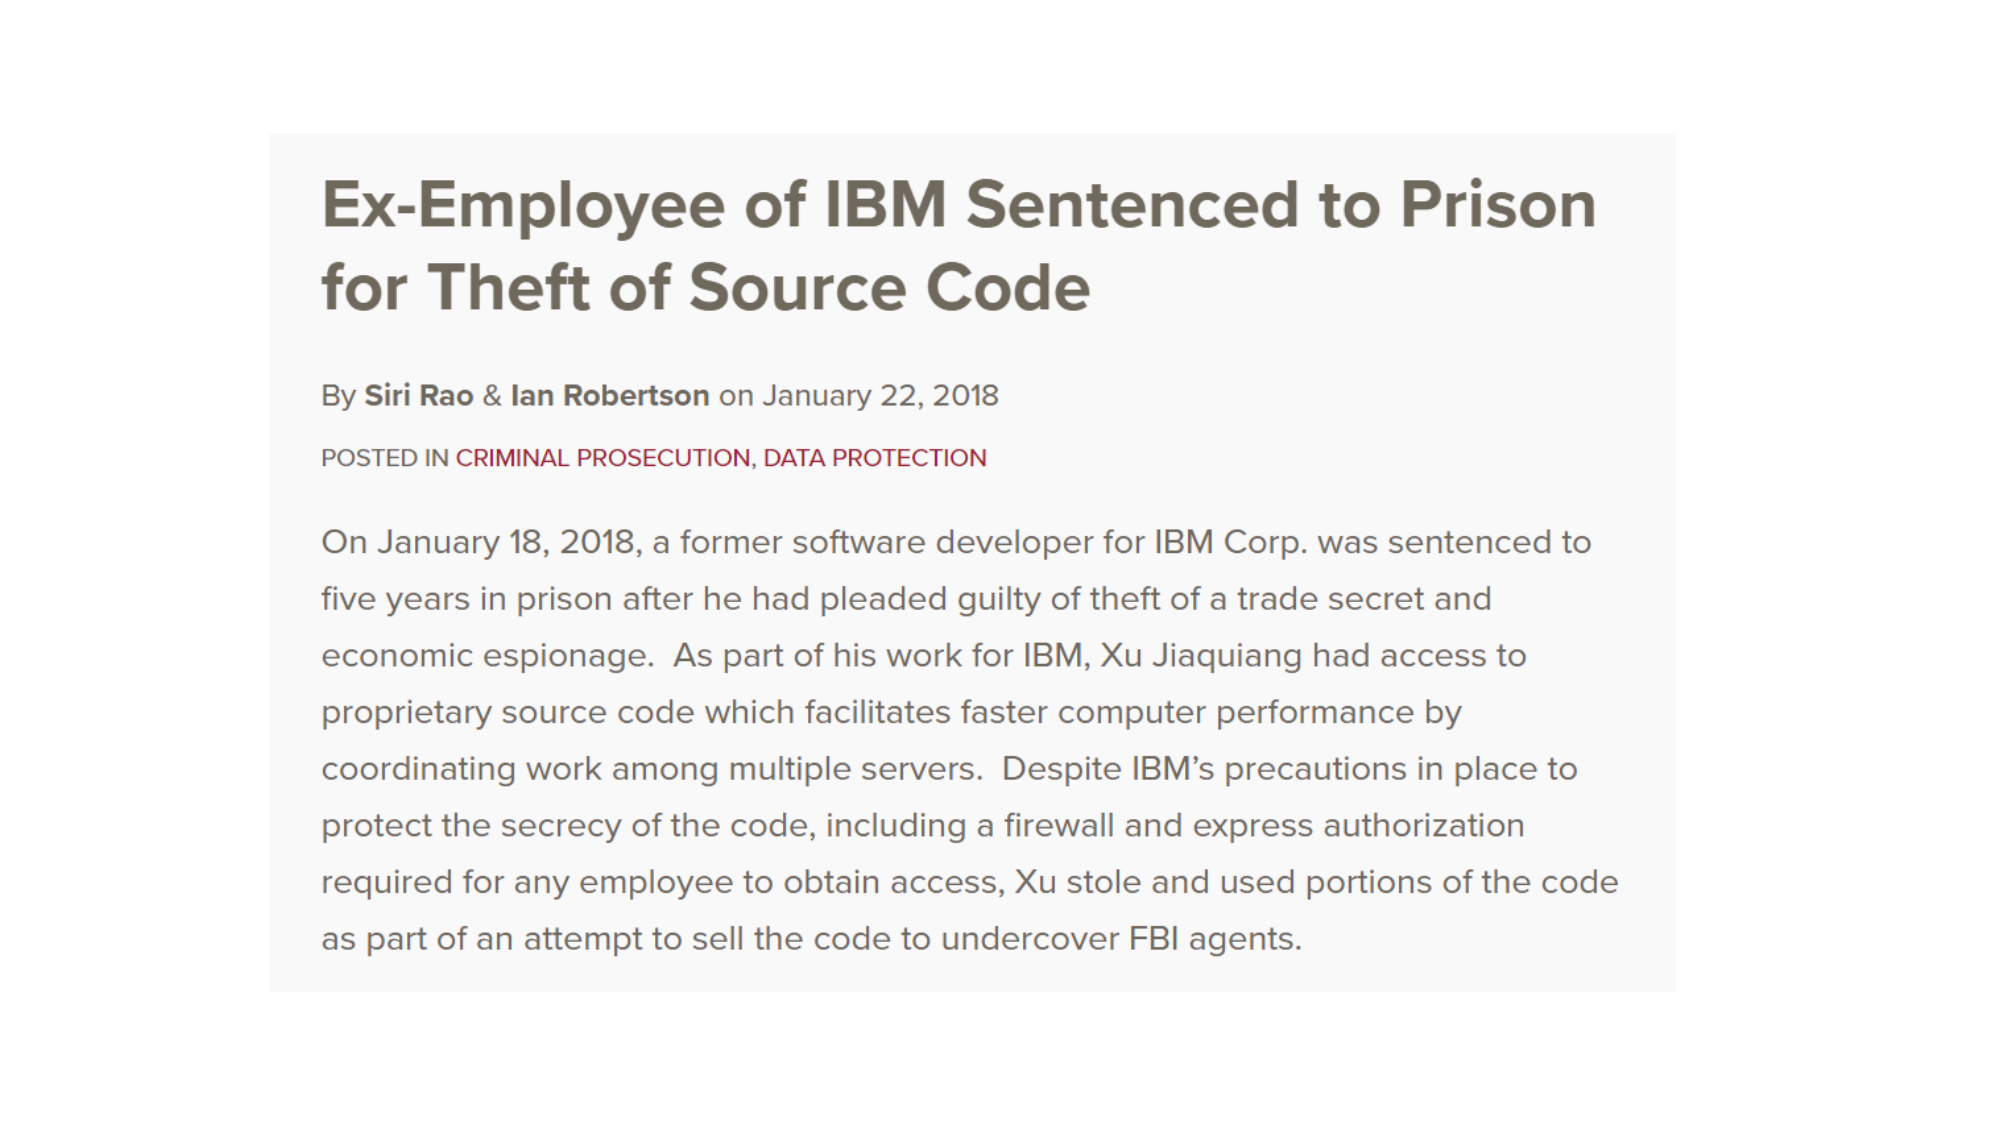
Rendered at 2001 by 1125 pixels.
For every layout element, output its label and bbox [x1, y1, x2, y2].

picture [269, 133, 1676, 992]
